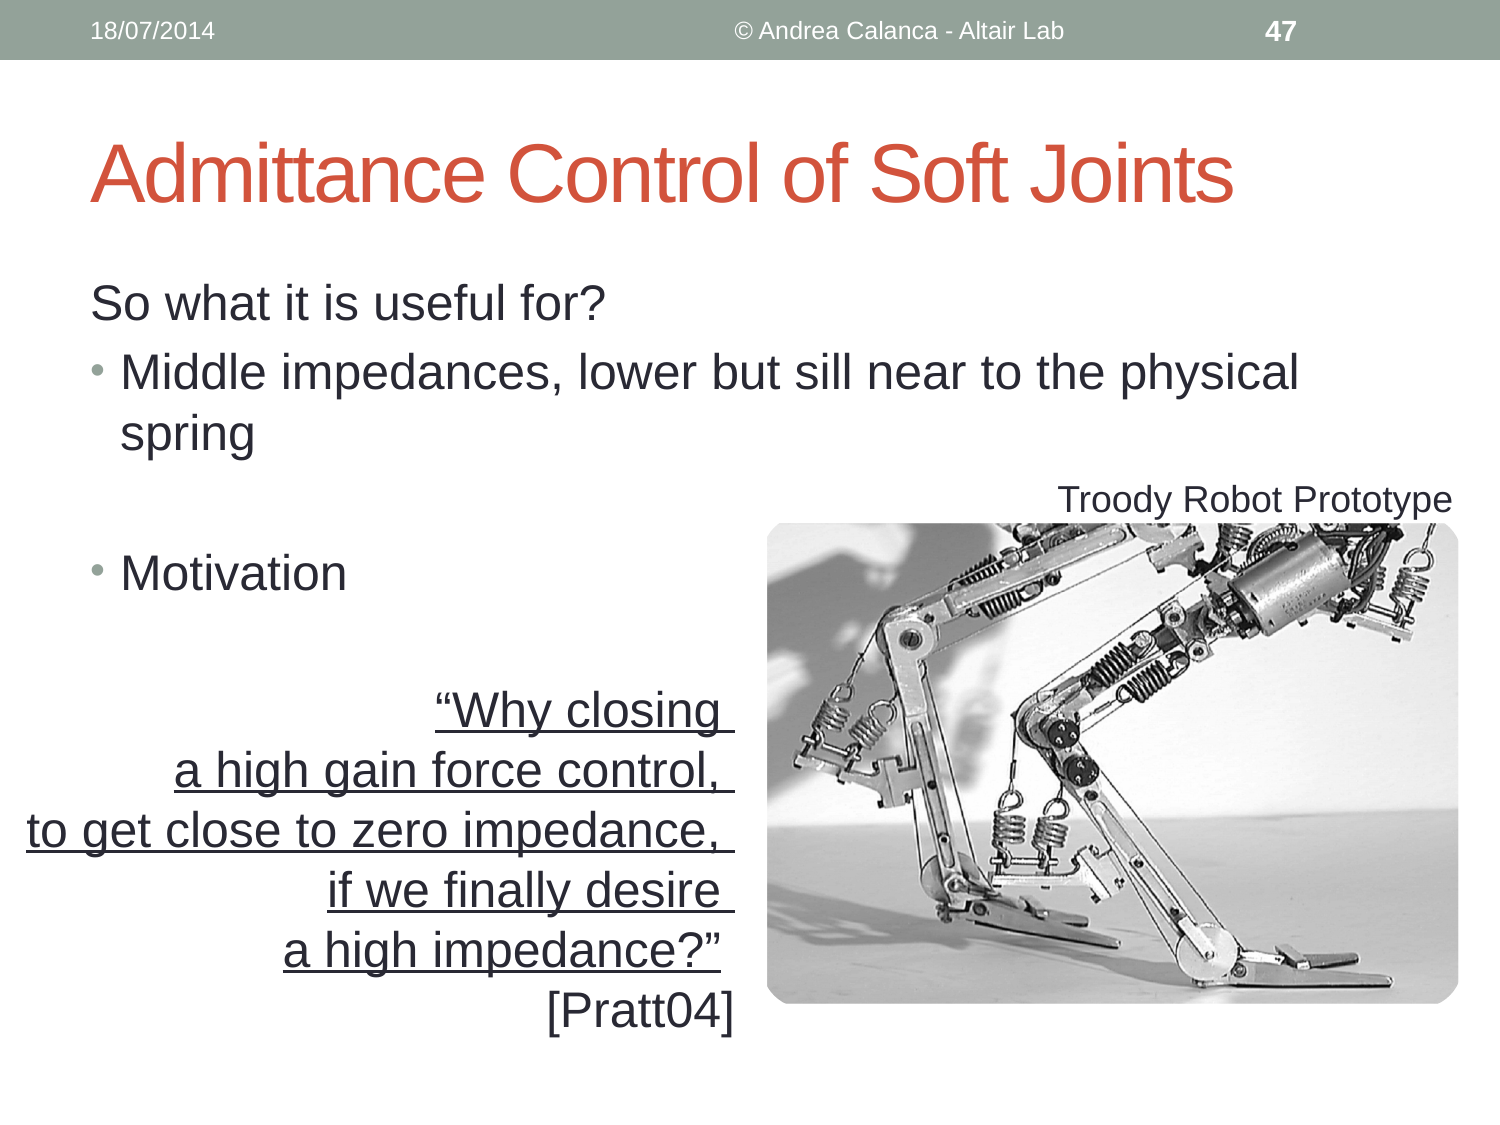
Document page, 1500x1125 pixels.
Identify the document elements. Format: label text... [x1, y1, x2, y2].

footer © Andrea Calanca - Altair Lab [562, 3, 1238, 57]
slide_number 47 [1250, 3, 1425, 57]
list So what it is useful for? Middle impedances, lower but sill near to the physical spring Motivation [75, 262, 1425, 681]
text_box Troody Robot Prototype [1042, 467, 1468, 514]
picture [761, 514, 1463, 1009]
text_box “Why closing a high gain force control, to get close to zero impedance, if we finally desire a high impedance?” [Pratt04] [0, 669, 750, 1045]
title Admittance Control of Soft Joints [75, 87, 1425, 250]
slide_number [75, 3, 550, 57]
